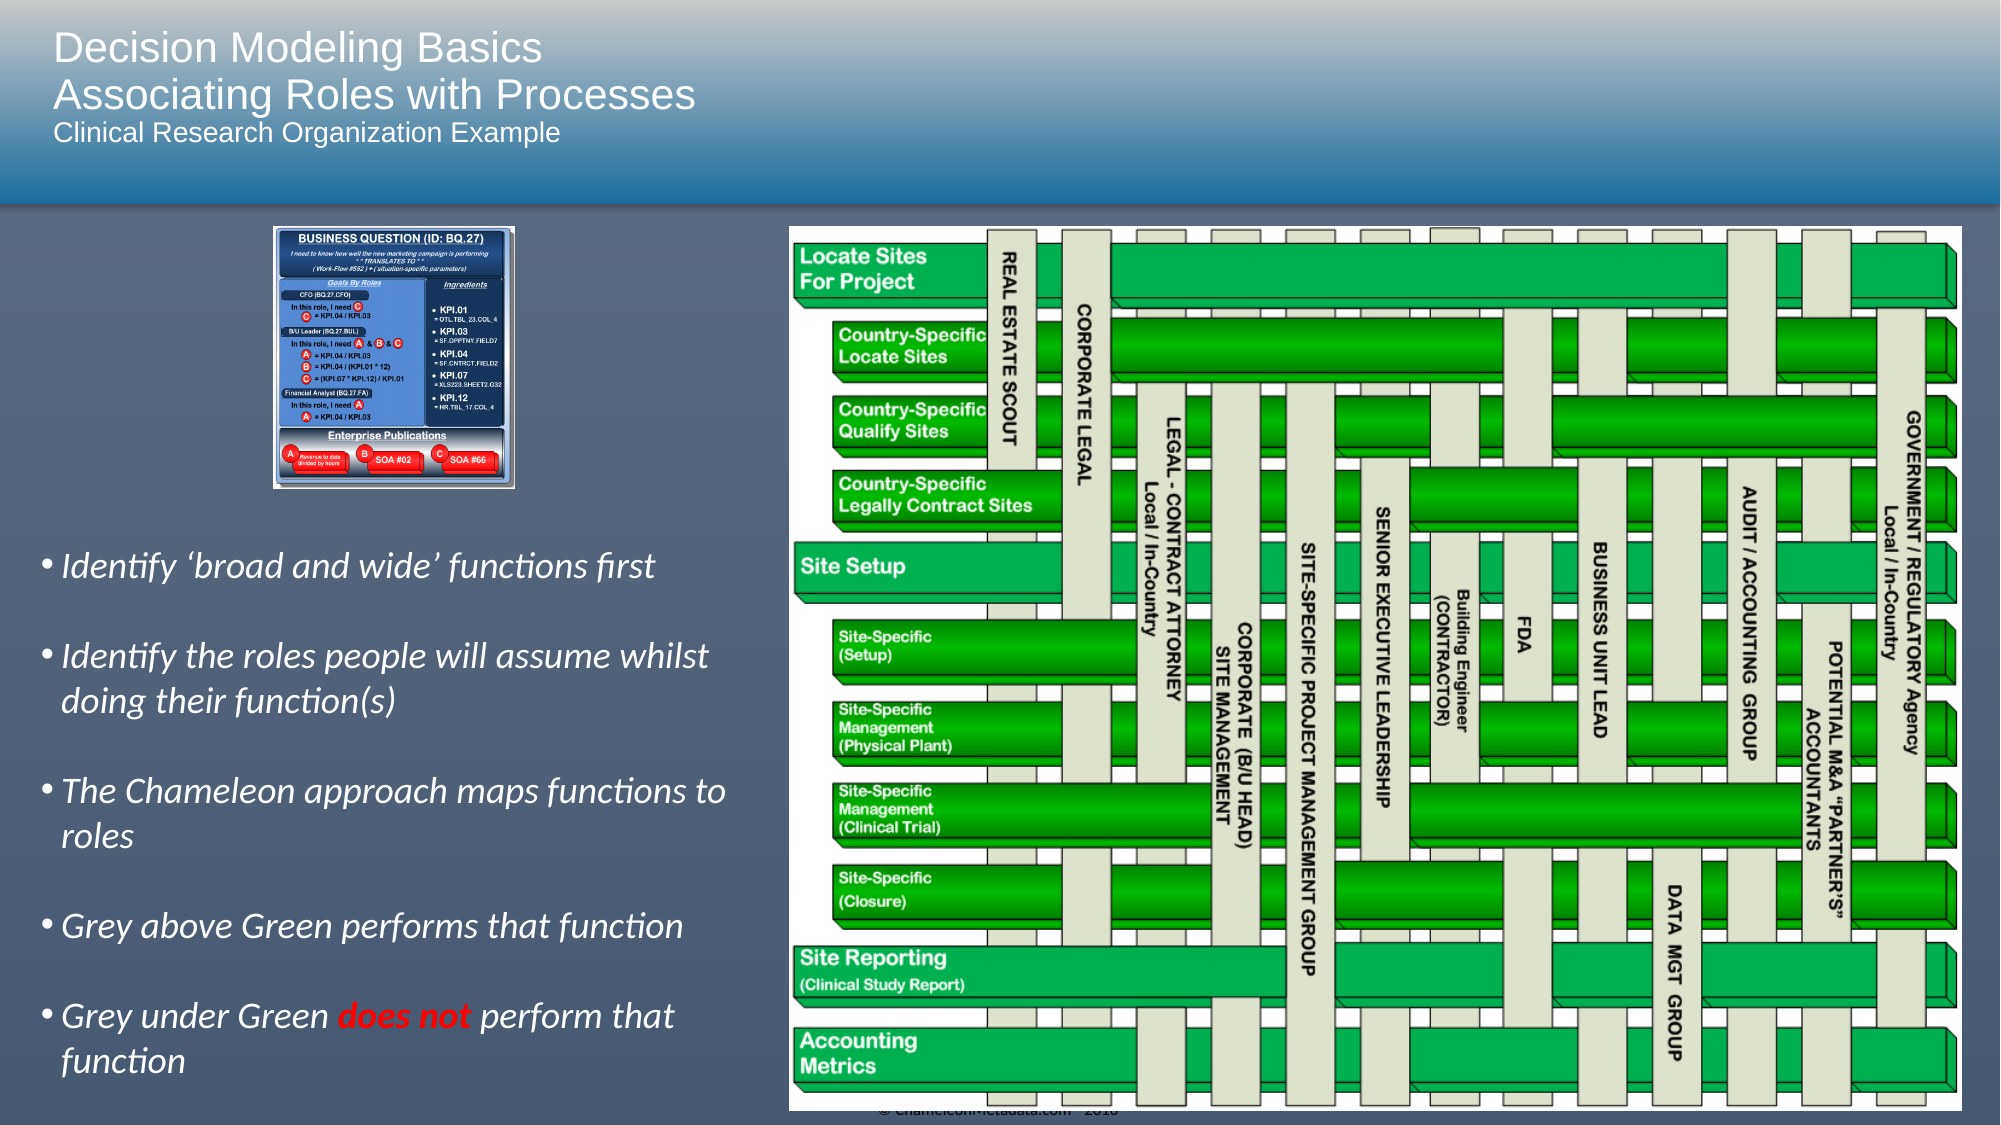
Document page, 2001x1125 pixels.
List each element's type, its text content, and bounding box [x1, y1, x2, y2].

title Decision Modeling Basics Associating Roles with Processes Clinical Research Organization Example [38, 17, 1719, 157]
picture [273, 226, 515, 489]
text_box Identify ‘broad and wide’ functions first Identify the roles people will assume whilst doing their function(s) The Chameleon approach maps functions to roles Grey above Green performs that function Grey under Green does not perform that function [17, 533, 771, 1089]
picture [789, 226, 1962, 1111]
